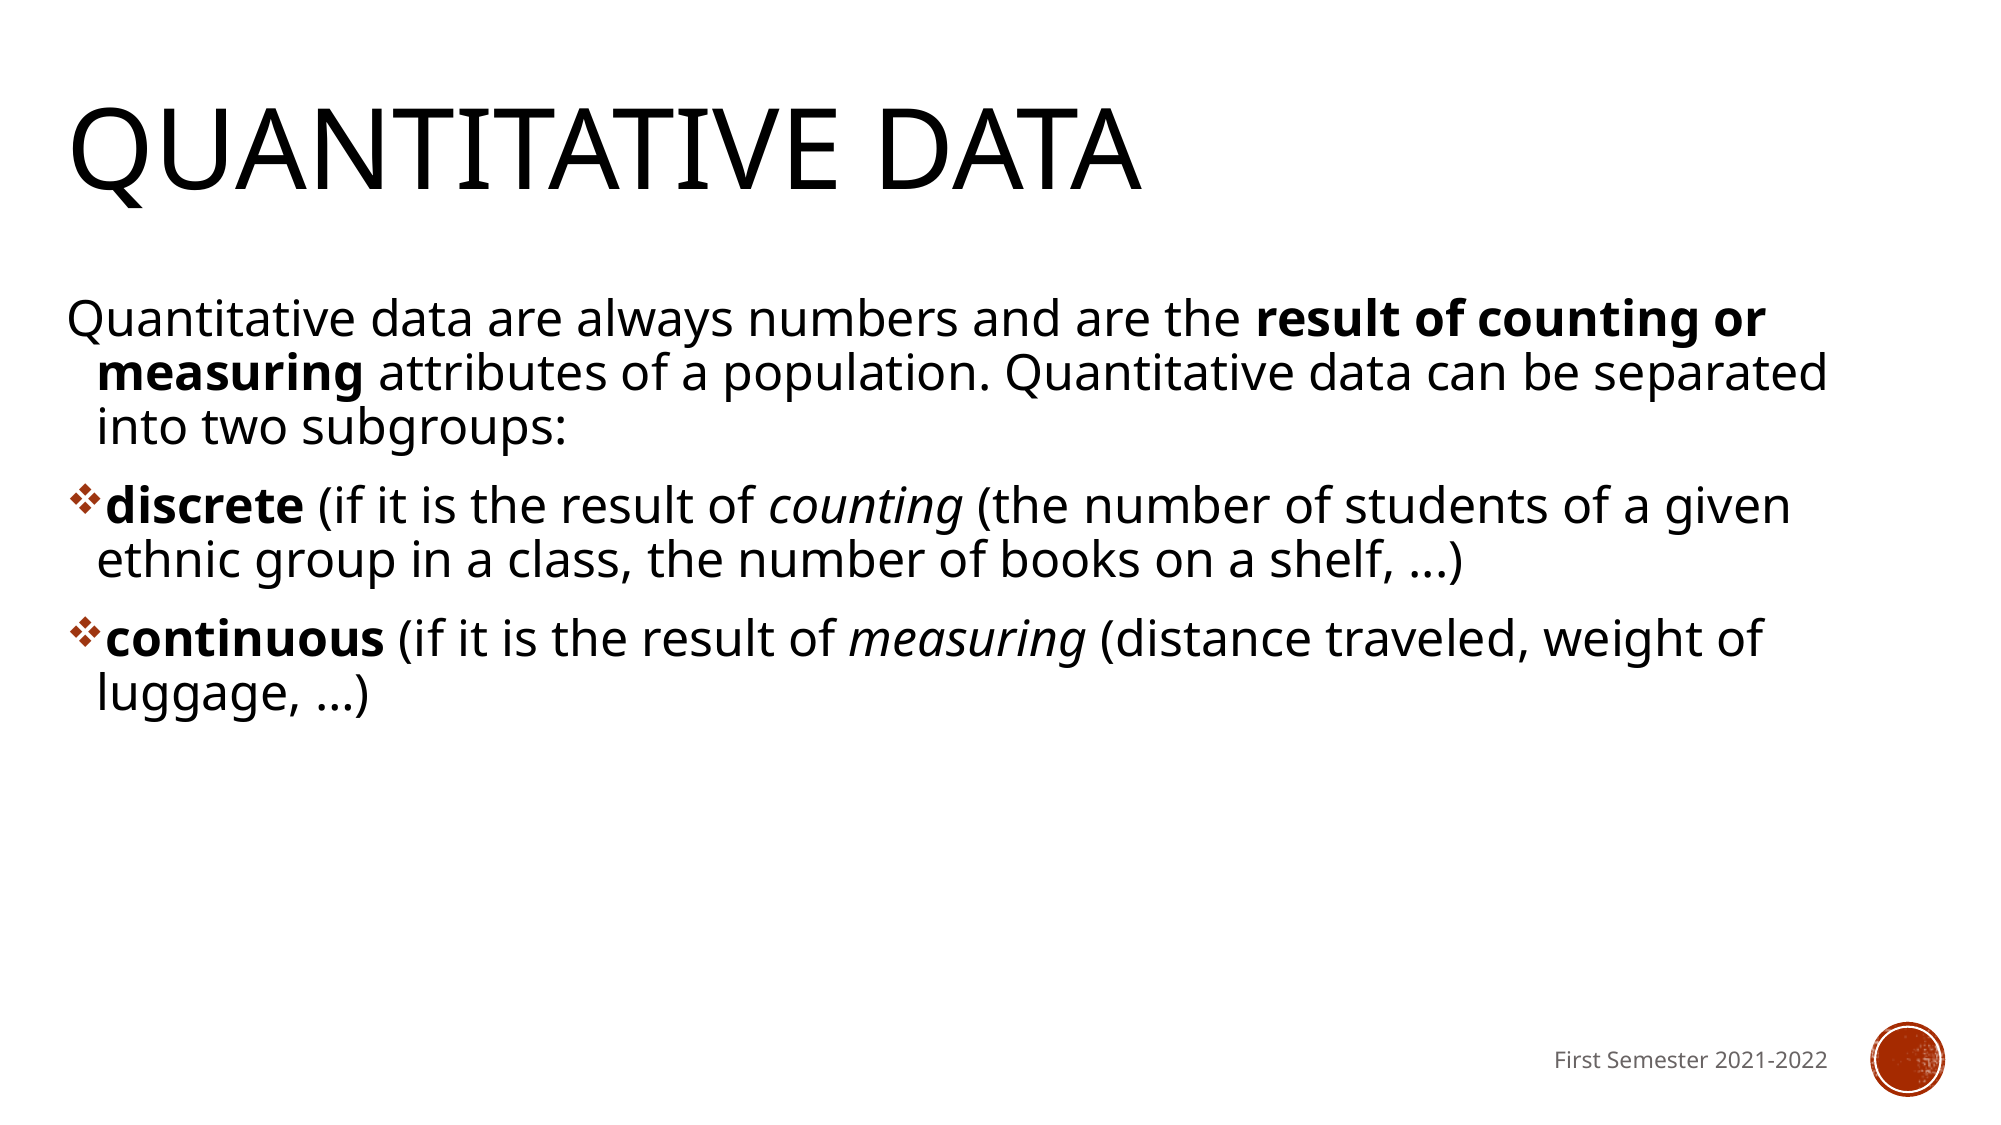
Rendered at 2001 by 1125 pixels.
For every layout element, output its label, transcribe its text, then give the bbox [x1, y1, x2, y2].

slide_number First Semester 2021-2022 [1306, 1028, 1844, 1089]
title Quantitative data [51, 49, 1920, 258]
list Quantitative data are always numbers and are the result of counting or measuring attributes of a population. Quantitative data can be separated into two subgroups: discrete (if it is the result of counting (the number of students of a given ethnic group in a class, the number of books on a shelf, ...) continuous (if it is the result of measuring (distance traveled, weight of luggage, …) [51, 285, 1920, 1013]
